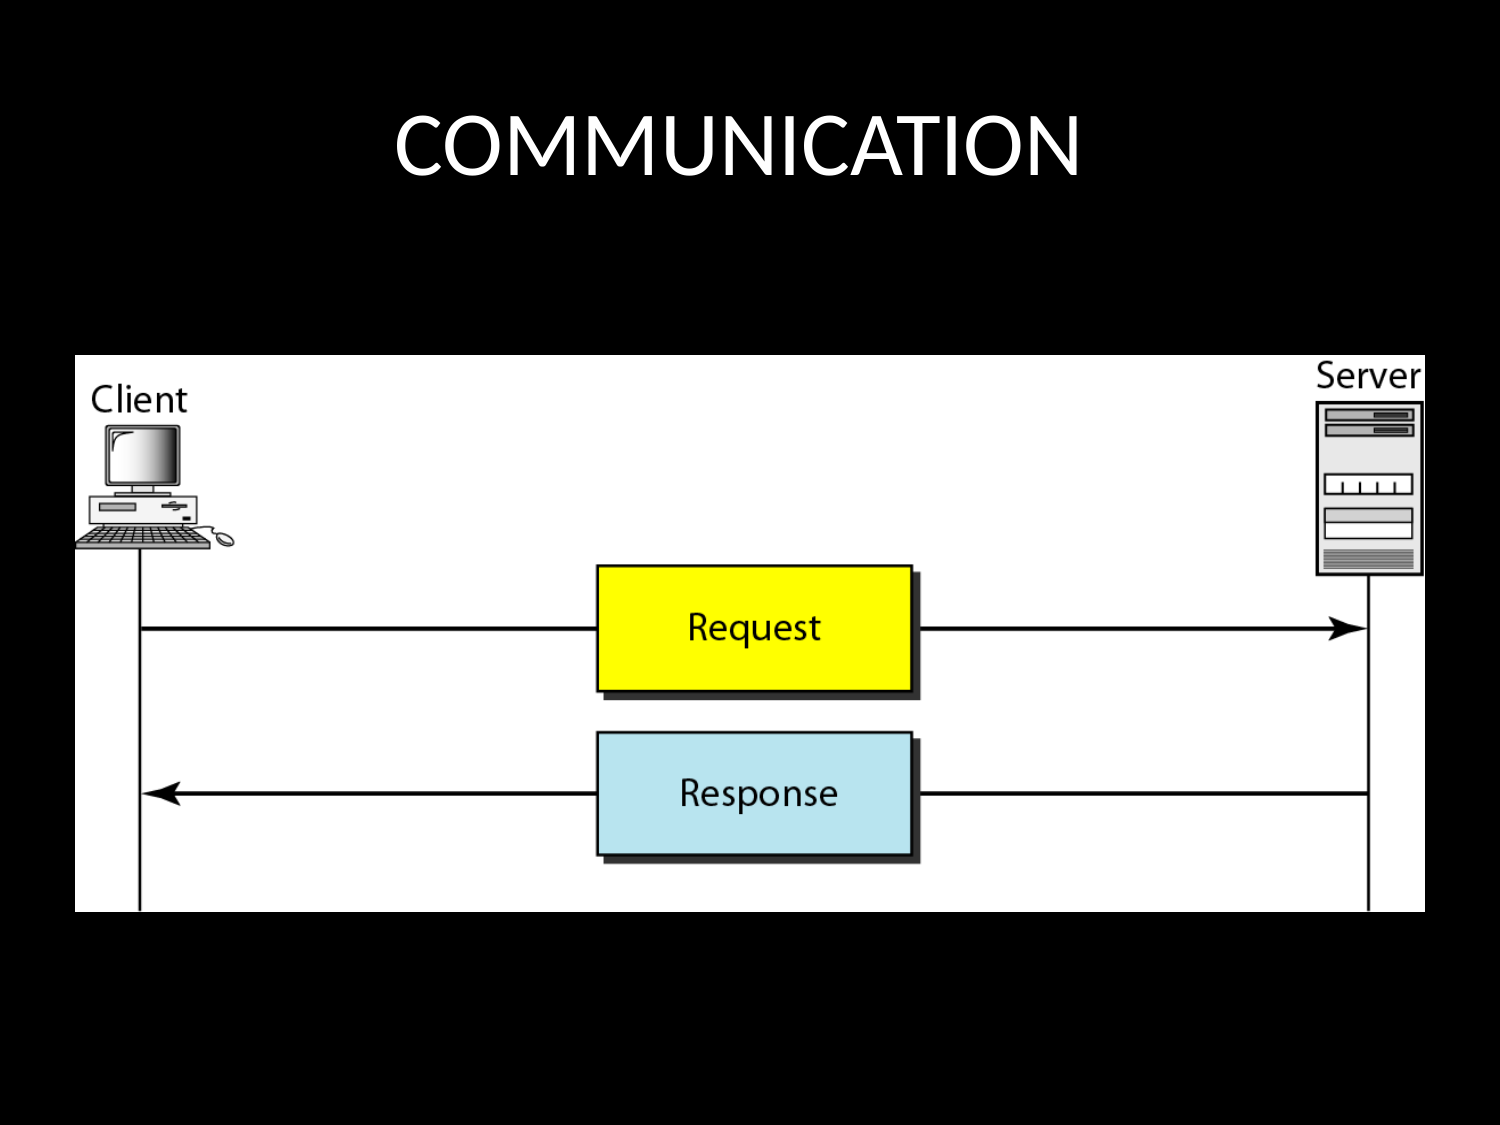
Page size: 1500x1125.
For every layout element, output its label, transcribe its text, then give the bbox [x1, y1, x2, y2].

title COMMUNICATION [75, 45, 1425, 233]
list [74, 355, 1426, 912]
